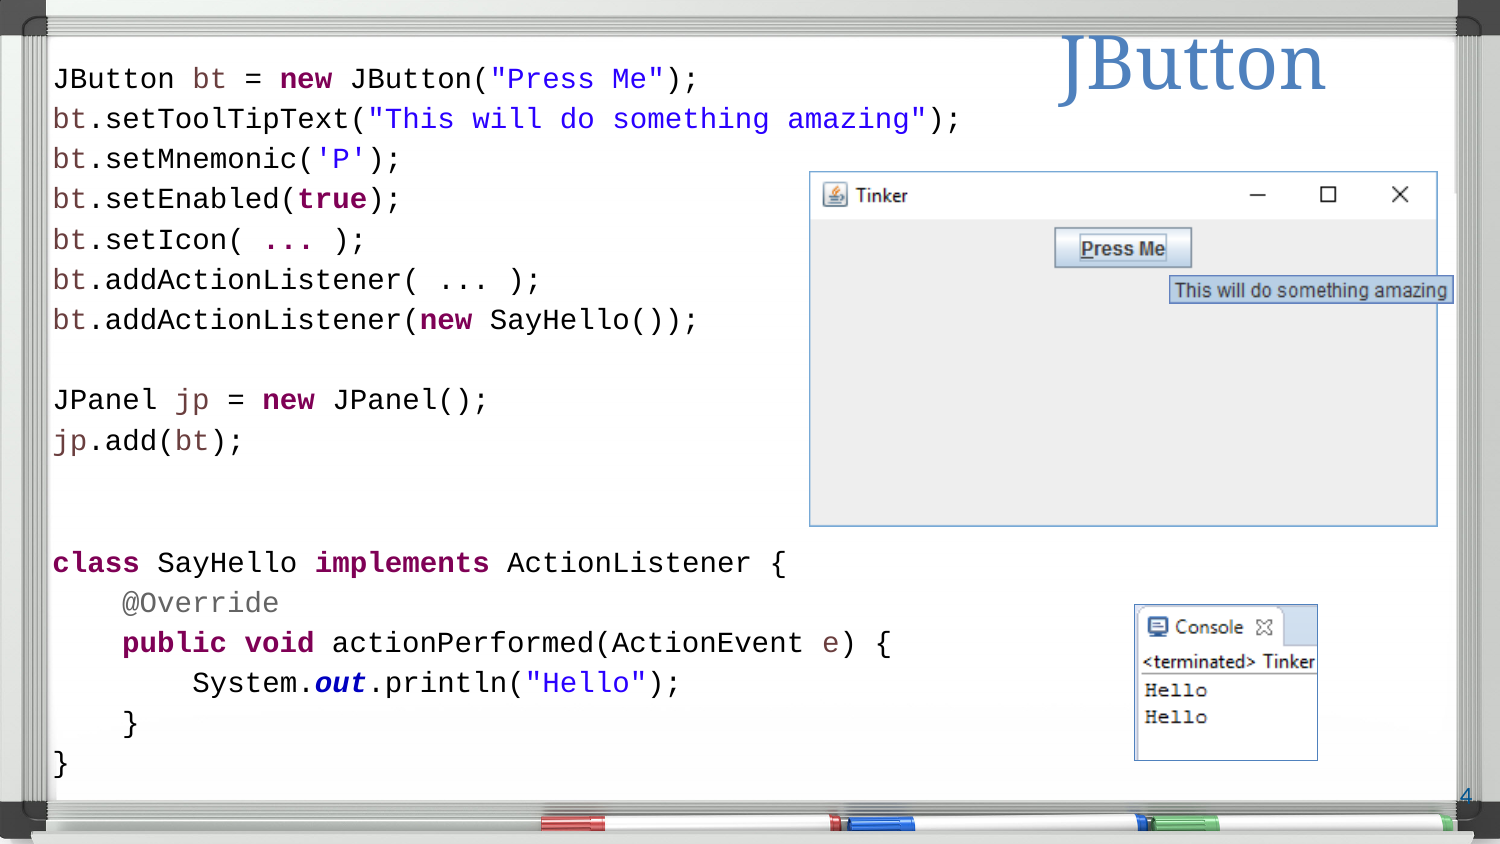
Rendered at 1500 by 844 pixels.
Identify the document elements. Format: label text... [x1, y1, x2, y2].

picture [0, 0, 1500, 844]
text_box JButton bt = new JButton("Press Me"); bt.setToolTipText("This will do something amazing"); bt.setMnemonic('P'); bt.setEnabled(true); bt.setIcon( ... ); bt.addActionListener( ... ); bt.addActionListener(new SayHello()); JPanel jp = new JPanel(); jp.add(bt); class SayHello implements ActionListener { @Override public void actionPerformed(ActionEvent e) { System.out.println("Hello"); } } [37, 46, 1000, 786]
title JButton [900, 9, 1488, 110]
slide_number 4 [1387, 771, 1488, 817]
